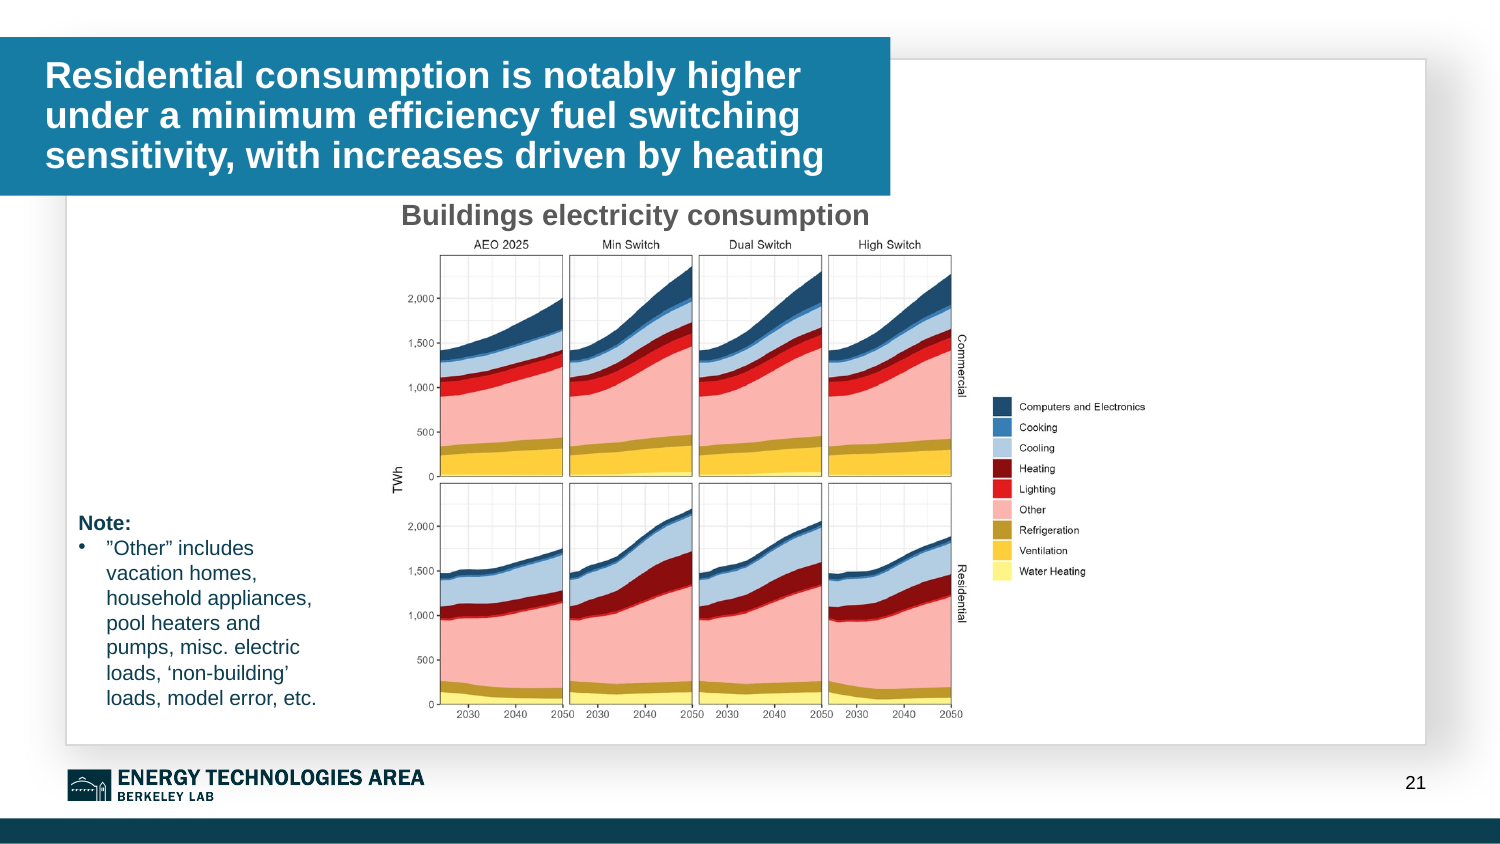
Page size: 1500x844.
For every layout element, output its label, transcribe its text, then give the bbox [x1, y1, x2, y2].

text_box Note: ”Other” includes vacation homes, household appliances, pool heaters and pumps, misc. electric loads, ‘non-building’ loads, model error, etc. [40, 501, 338, 577]
picture [385, 227, 1158, 742]
title Residential consumption is notably higher under a minimum efficiency fuel switching sensitivity, with increases driven by heating [0, 37, 891, 196]
text_box Buildings electricity consumption [386, 188, 1500, 239]
slide_number 21 [1347, 759, 1442, 805]
picture [51, 752, 441, 818]
